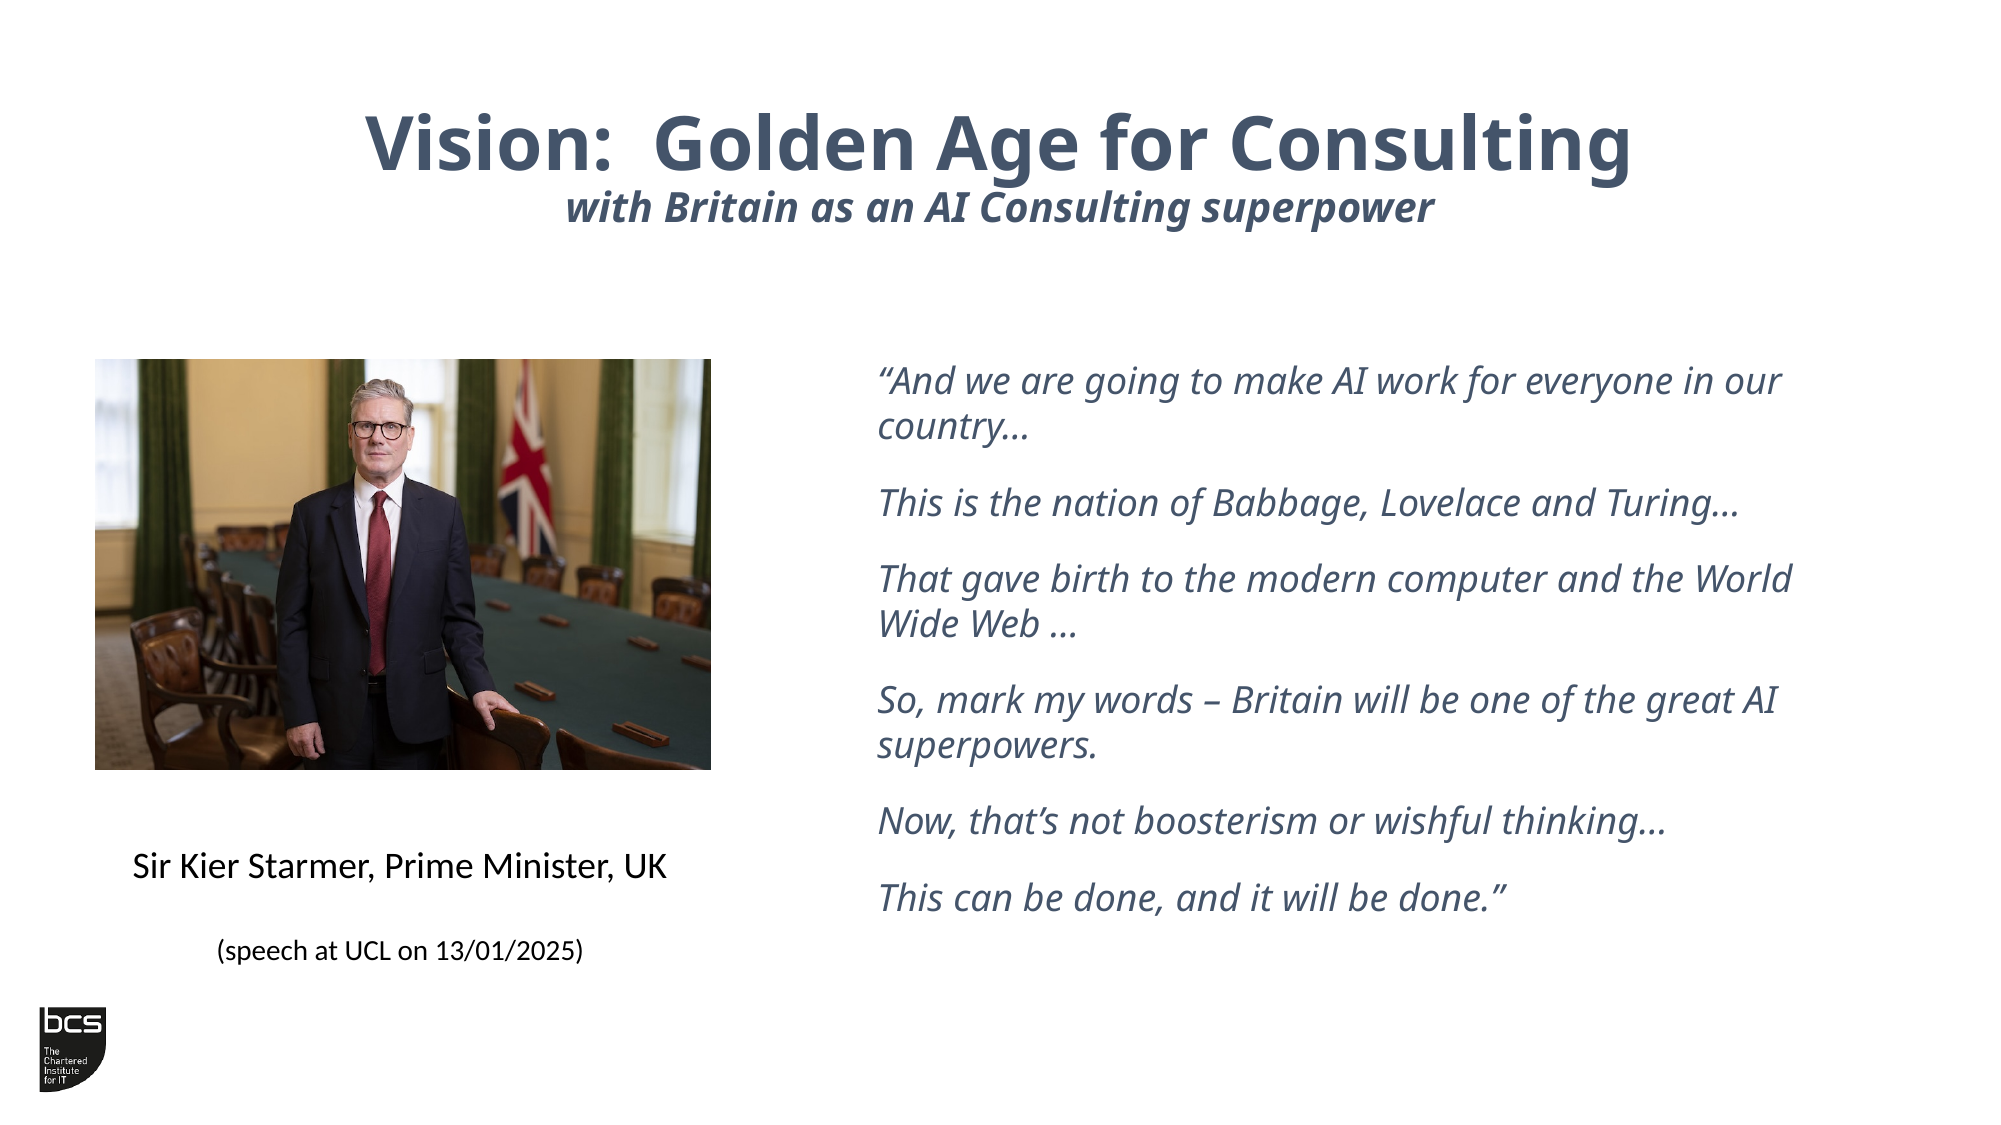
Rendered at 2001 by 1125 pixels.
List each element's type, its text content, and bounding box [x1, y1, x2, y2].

text_box “And we are going to make AI work for everyone in our country… This is the nation of Babbage, Lovelace and Turing… That gave birth to the modern computer and the World Wide Web … So, mark my words – Britain will be one of the great AI superpowers. Now, that’s not boosterism or wishful thinking… This can be done, and it will be done.” [862, 349, 1863, 926]
text_box Sir Kier Starmer, Prime Minister, UK (speech at UCL on 13/01/2025) [117, 833, 683, 974]
picture [7, 984, 138, 1115]
title Vision: Golden Age for Consulting with Britain as an AI Consulting superpower [137, 59, 1863, 278]
picture [94, 359, 711, 770]
